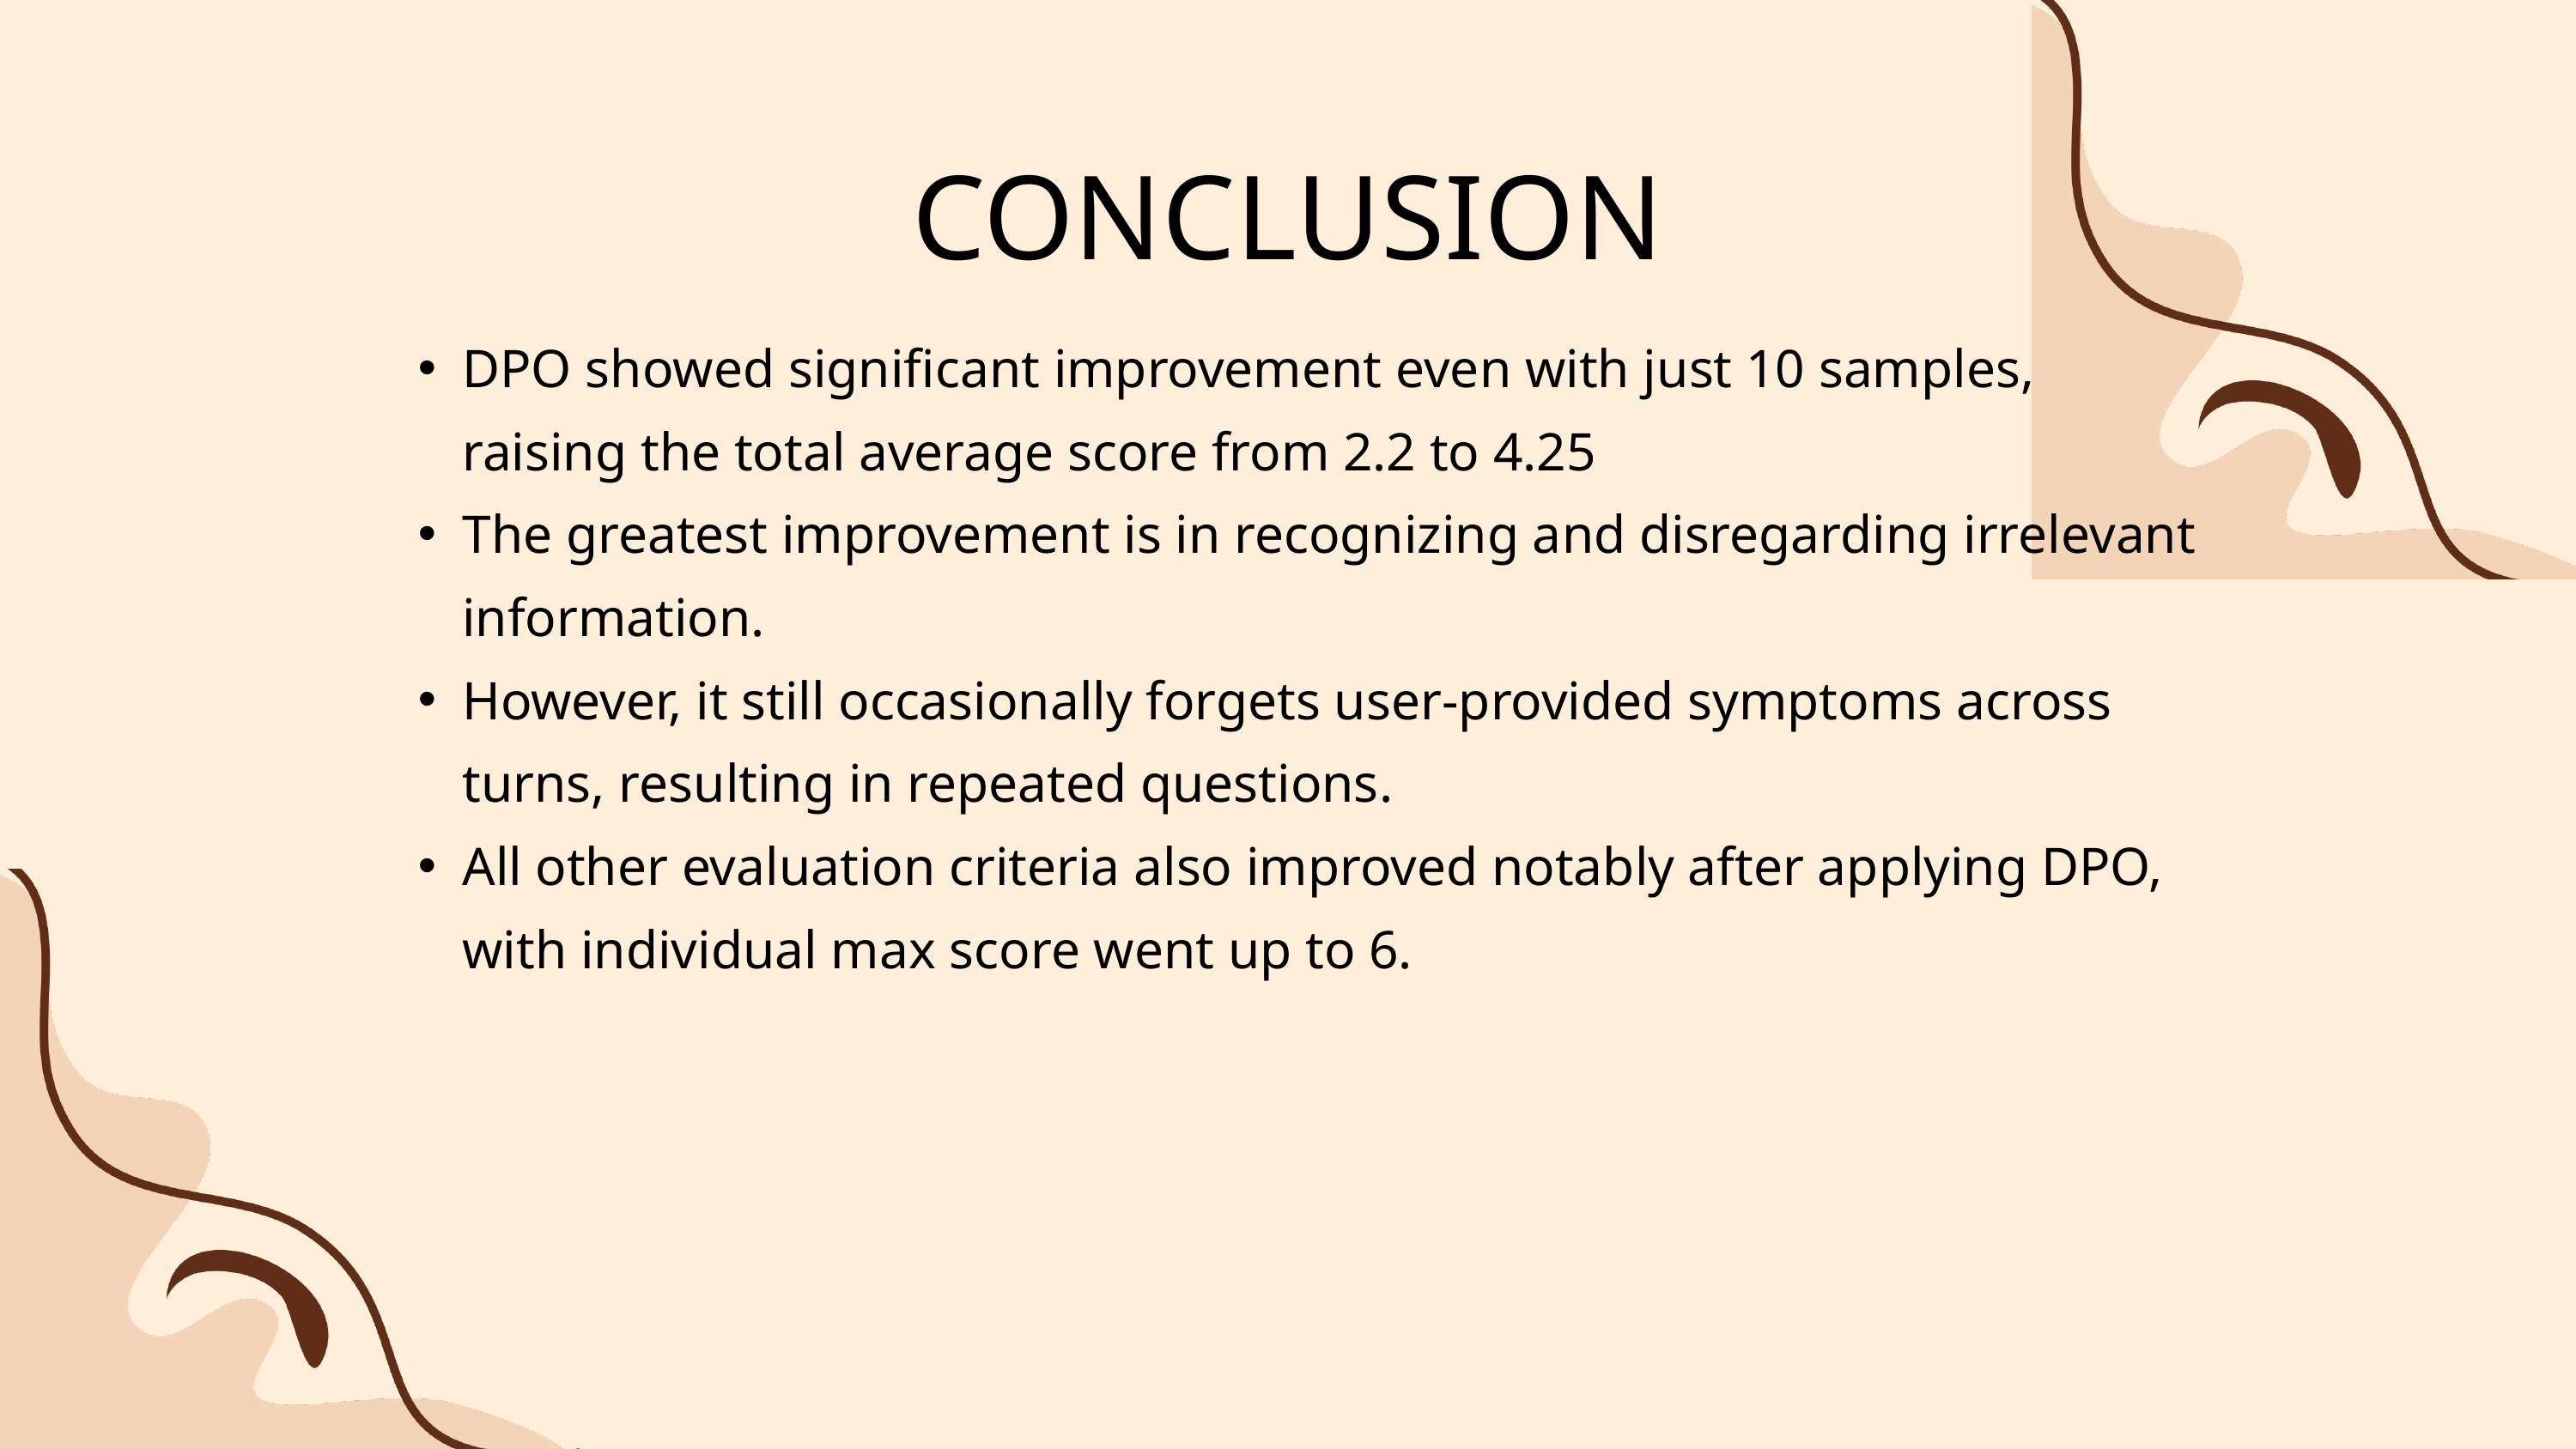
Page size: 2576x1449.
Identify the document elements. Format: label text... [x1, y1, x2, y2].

text_box [2032, 0, 2576, 579]
text_box CONCLUSION [430, 143, 2146, 283]
text_box DPO showed significant improvement even with just 10 samples, raising the total average score from 2.2 to 4.25 The greatest improvement is in recognizing and disregarding irrelevant information. However, it still occasionally forgets user-provided symptoms across turns, resulting in repeated questions. All other evaluation criteria also improved notably after applying DPO, with individual max score went up to 6. [374, 314, 2202, 979]
text_box [0, 869, 580, 1449]
